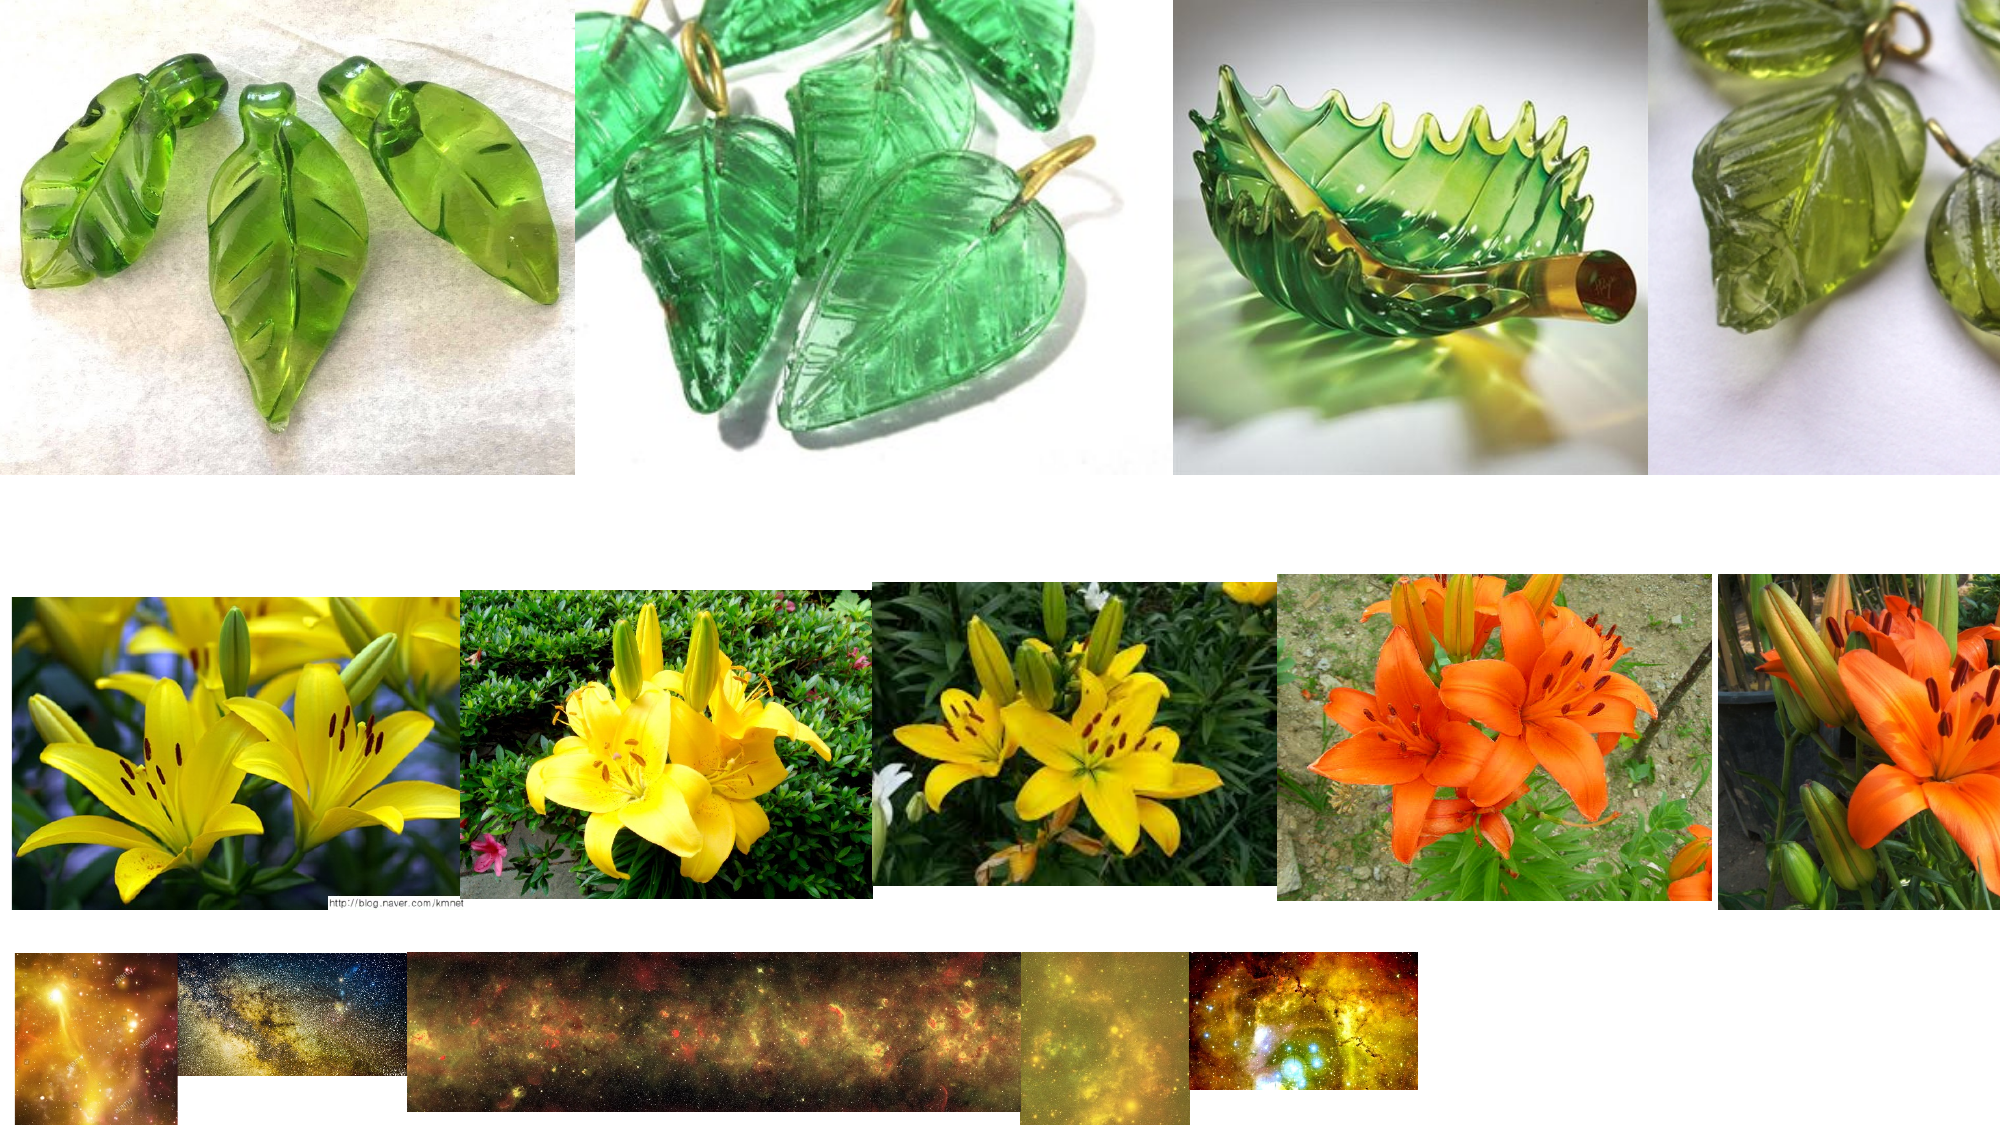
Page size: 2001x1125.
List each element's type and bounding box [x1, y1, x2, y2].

picture [1718, 574, 2000, 910]
picture [11, 574, 1712, 910]
picture [14, 952, 1418, 1125]
picture [0, 0, 2000, 475]
